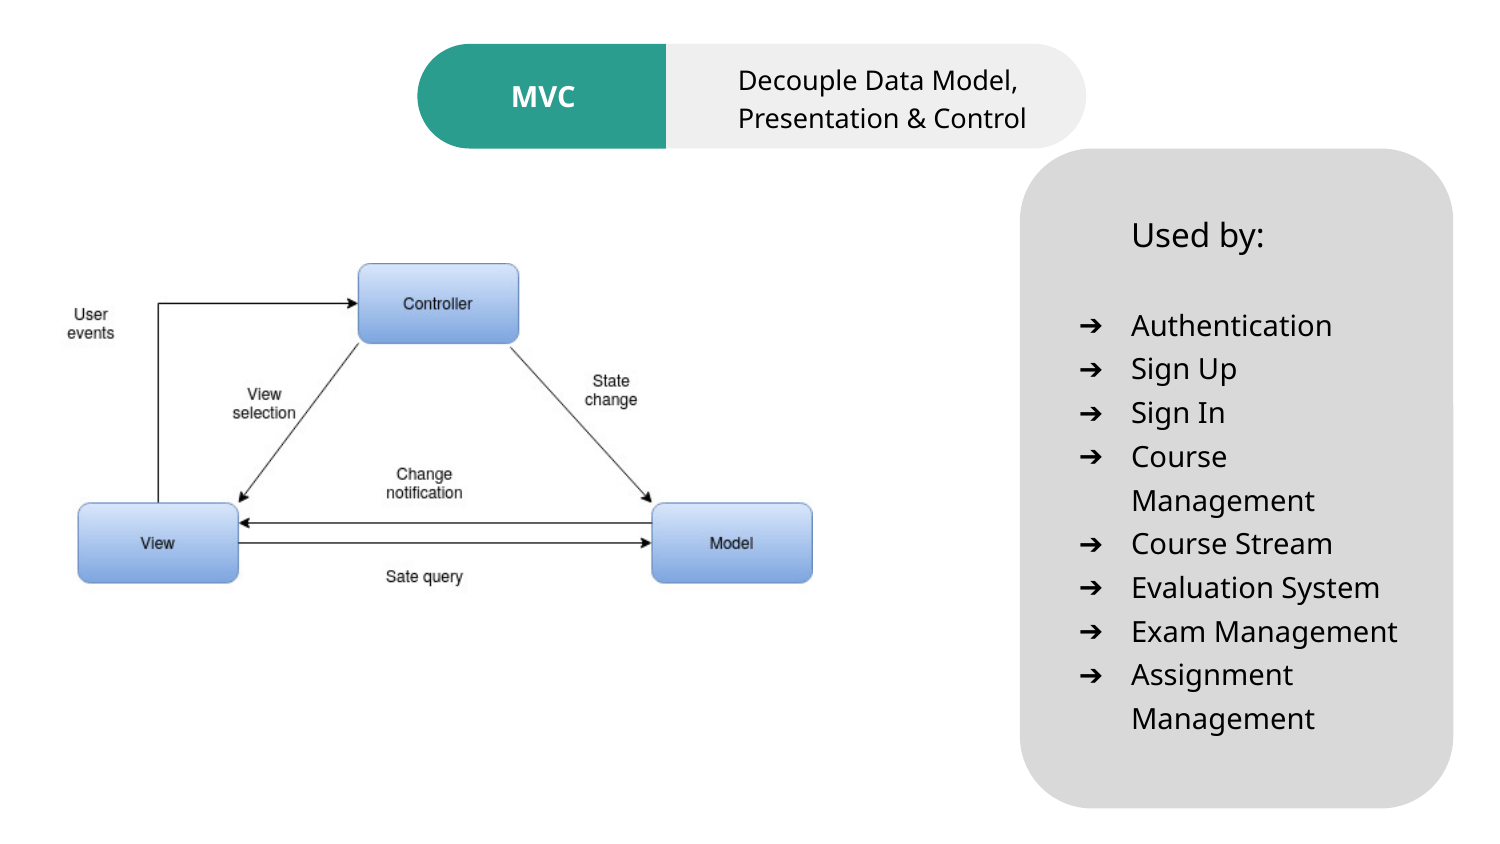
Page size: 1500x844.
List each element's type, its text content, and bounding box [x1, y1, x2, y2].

text_box [417, 43, 666, 149]
text_box MVC [465, 64, 619, 129]
picture [51, 263, 814, 597]
text_box Used by: Authentication Sign Up Sign In Course Management Course Stream Evaluation System Exam Management Assignment Management [1019, 148, 1454, 809]
text_box Decouple Data Model, Presentation & Control [707, 45, 1114, 147]
text_box [666, 43, 1046, 149]
